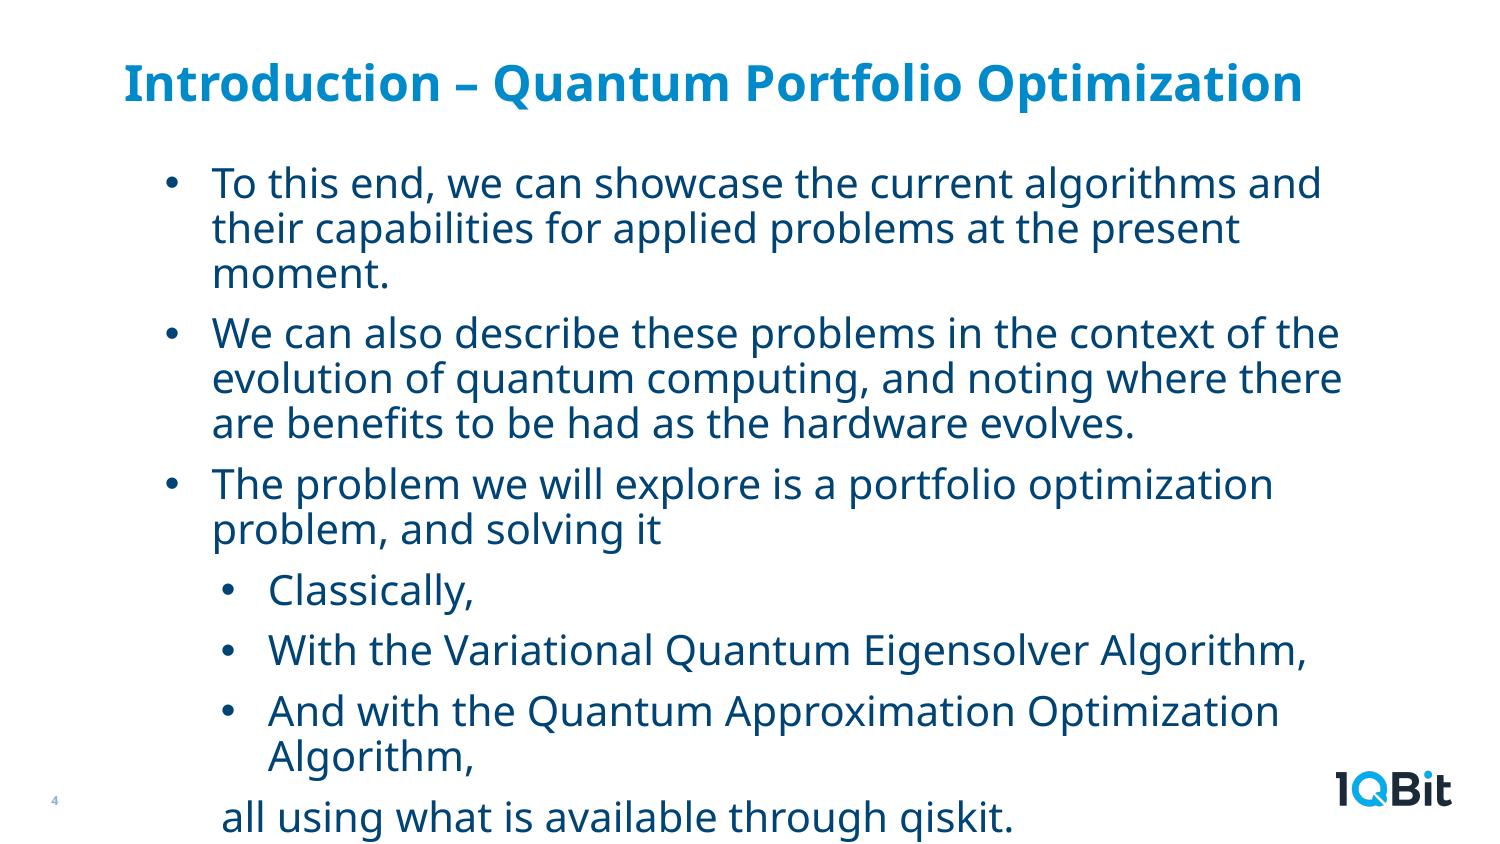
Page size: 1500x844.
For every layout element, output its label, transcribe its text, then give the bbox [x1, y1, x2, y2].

slide_number 4 [36, 785, 92, 818]
title Introduction – Quantum Portfolio Optimization [109, 29, 1378, 141]
text_box To this end, we can showcase the current algorithms and their capabilities for applied problems at the present moment. We can also describe these problems in the context of the evolution of quantum computing, and noting where there are benefits to be had as the hardware evolves. The problem we will explore is a portfolio optimization problem, and solving it Classically, With the Variational Quantum Eigensolver Algorithm, And with the Quantum Approximation Optimization Algorithm, all using what is available through qiskit. [149, 154, 1398, 844]
